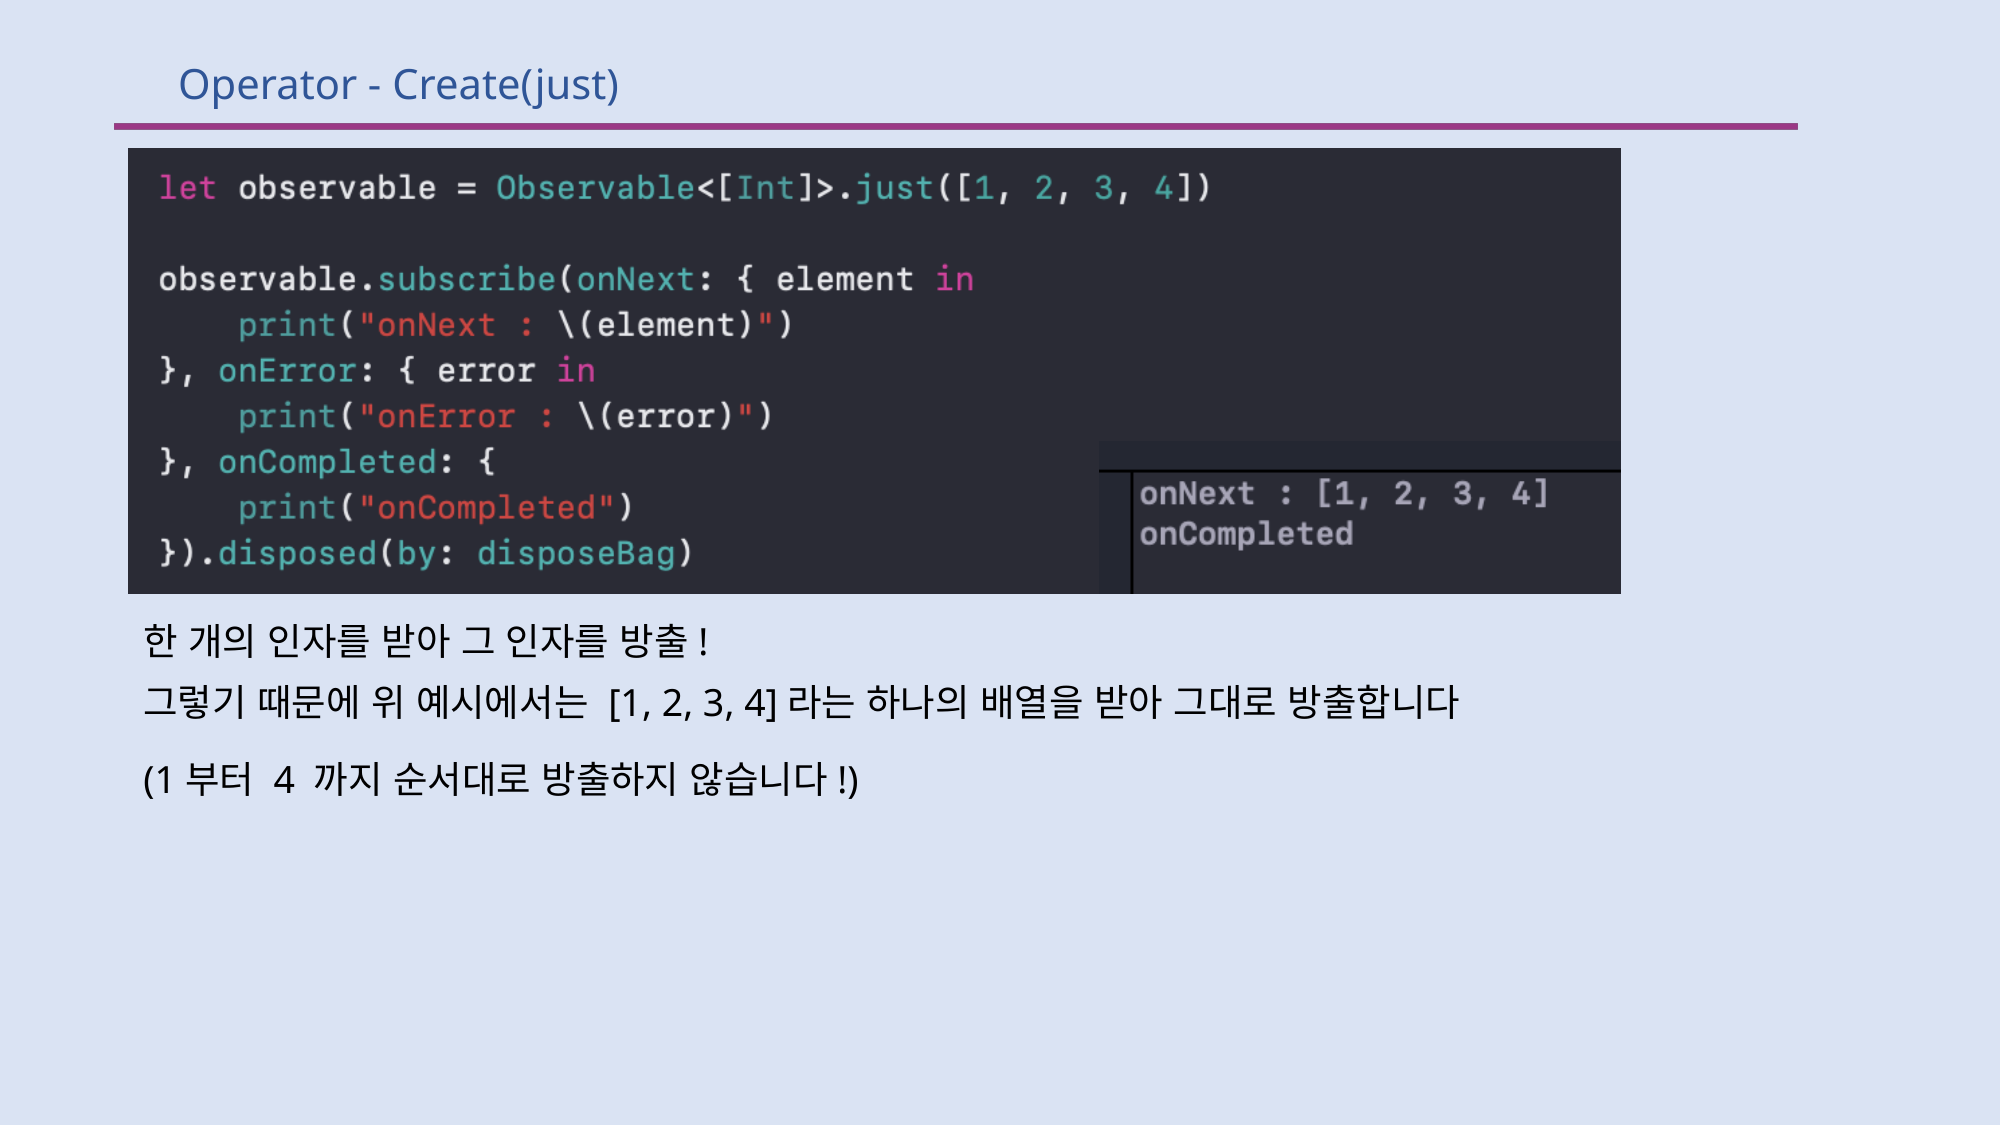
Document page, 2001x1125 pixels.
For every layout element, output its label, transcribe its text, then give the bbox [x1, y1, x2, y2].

text_box (1부터 4 까지 순서대로 방출하지 않습니다!) [128, 748, 1549, 809]
text_box Operator - Create(just) [163, 50, 634, 115]
text_box 그렇기 때문에 위 예시에서는 [1, 2, 3, 4]라는 하나의 배열을 받아 그대로 방출합니다 [128, 671, 1549, 731]
picture [128, 148, 1621, 594]
text_box 한 개의 인자를 받아 그 인자를 방출! [128, 610, 1348, 671]
picture [112, 121, 1800, 132]
